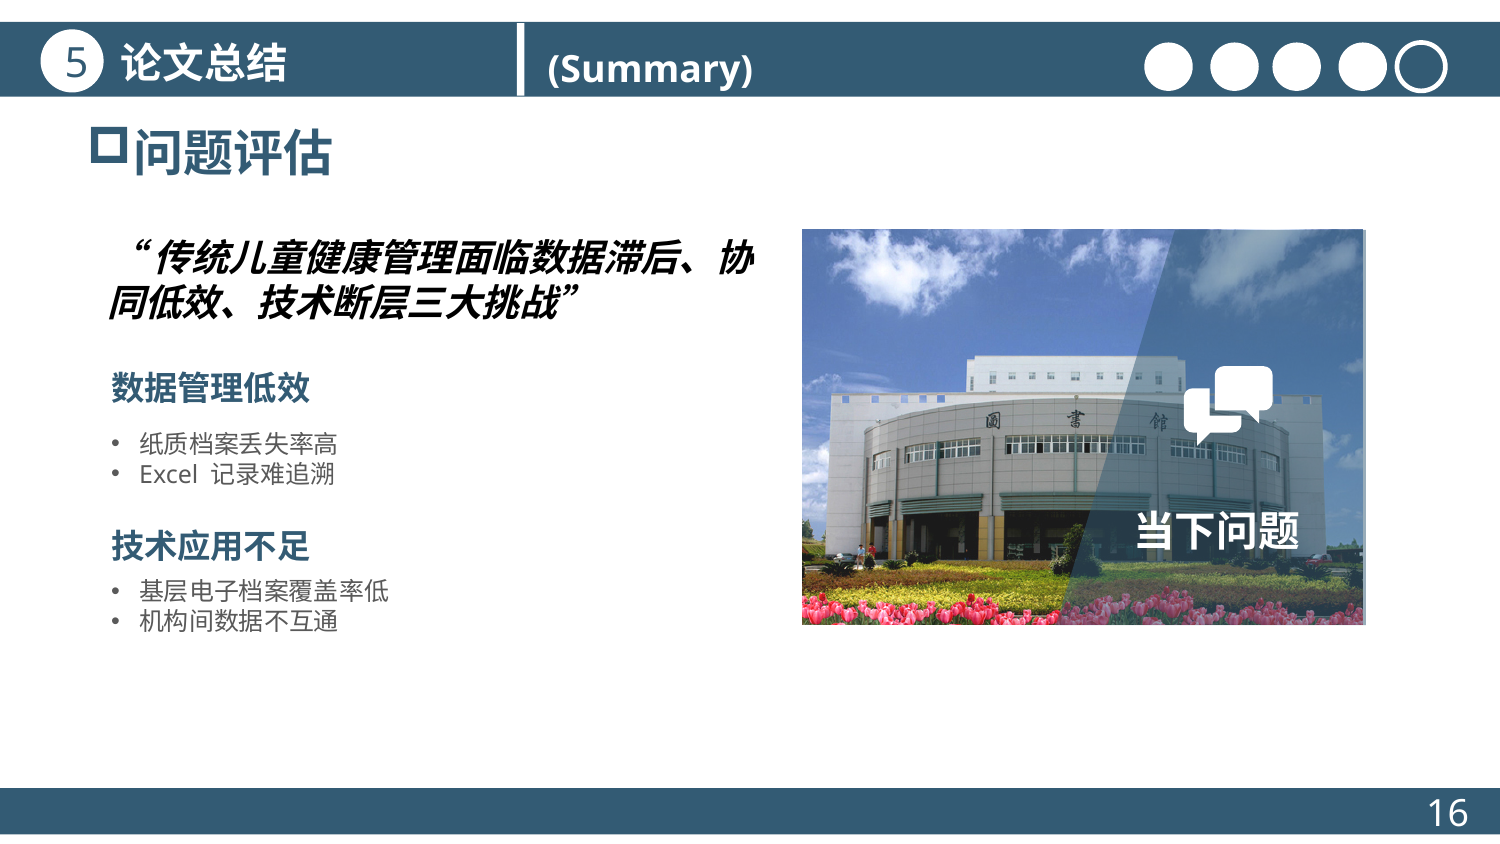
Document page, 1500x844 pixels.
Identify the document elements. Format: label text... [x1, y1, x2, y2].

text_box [802, 229, 1367, 626]
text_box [98, 366, 771, 643]
text_box “传统儿童健康管理面临数据滞后、协同低效、技术断层三大挑战” [83, 226, 789, 321]
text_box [0, 781, 1500, 843]
text_box 问题评估 [72, 114, 380, 190]
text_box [0, 21, 1500, 98]
